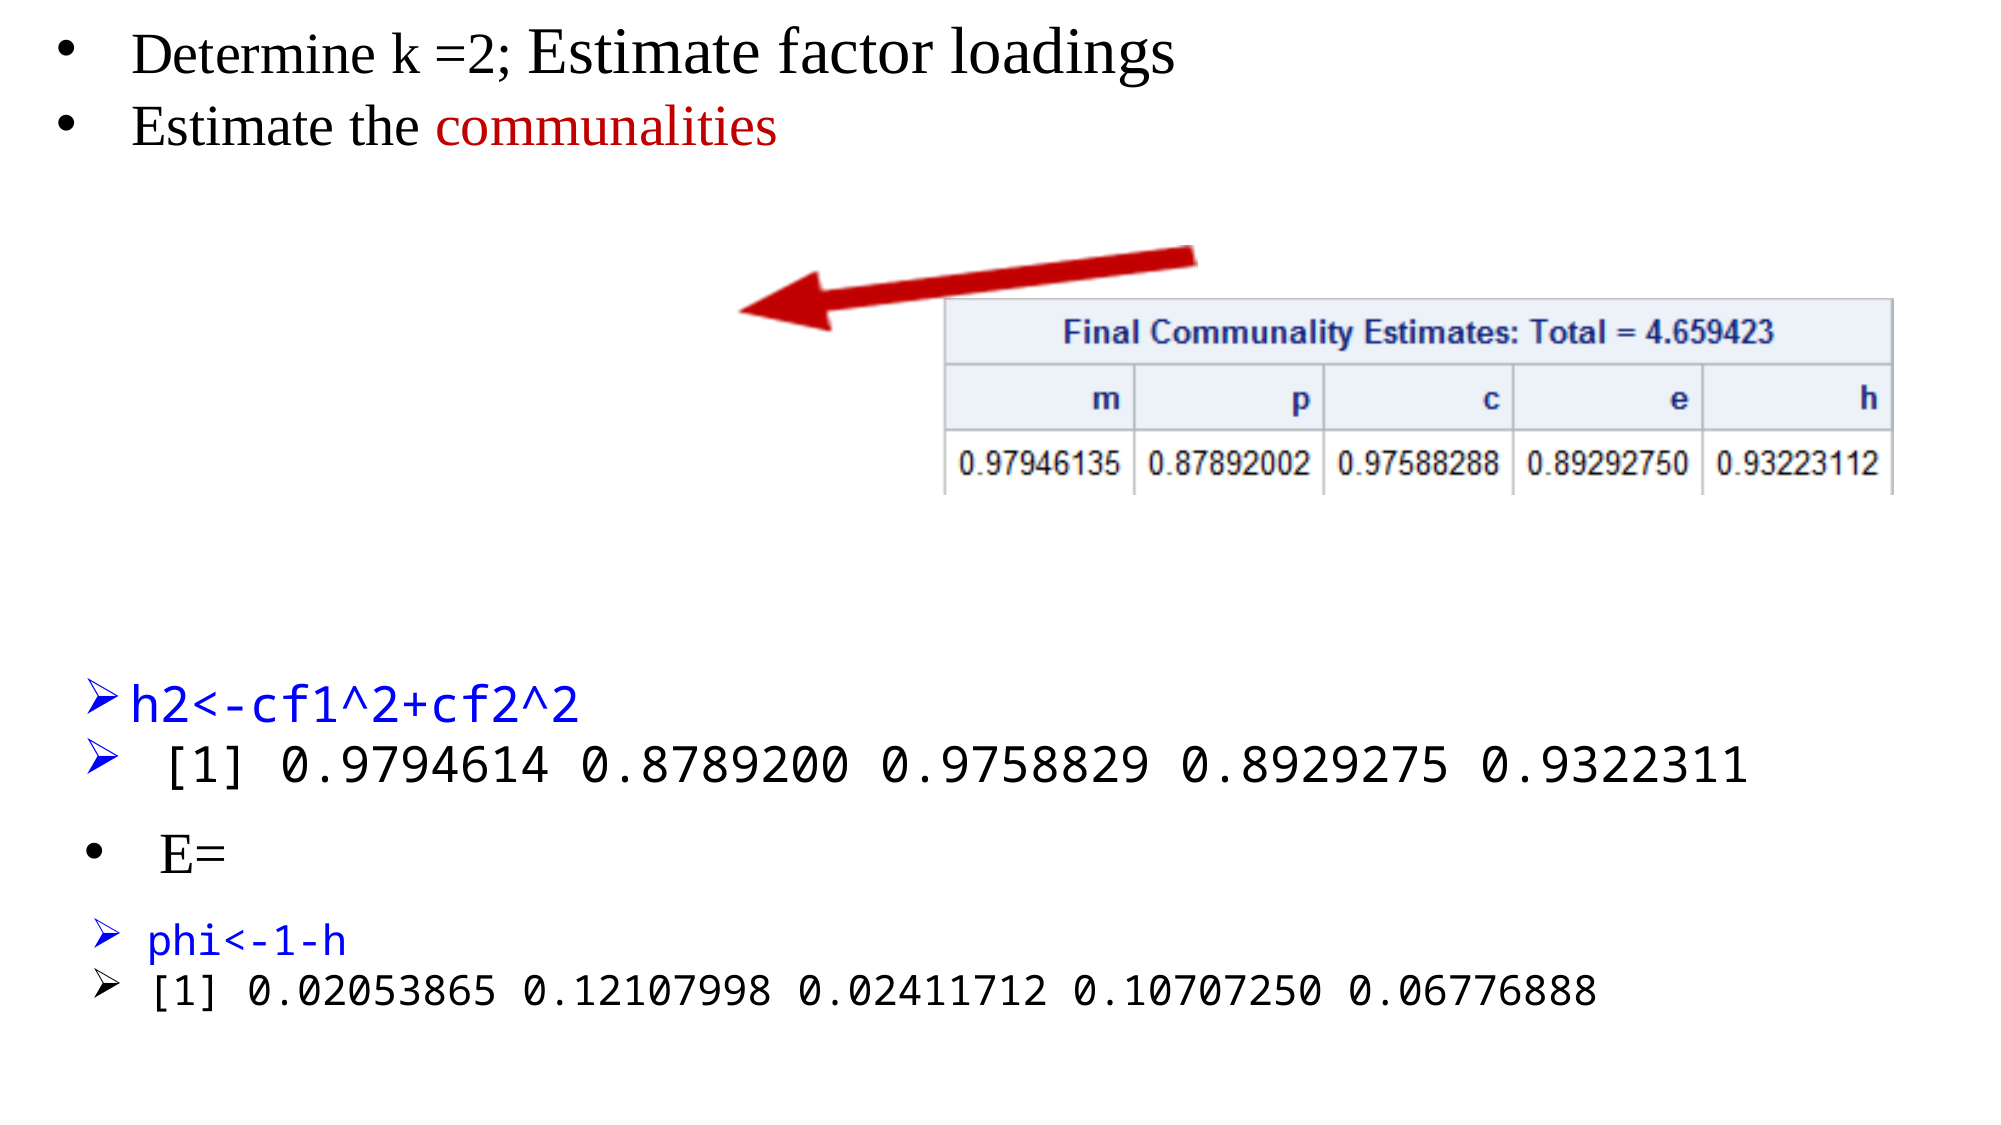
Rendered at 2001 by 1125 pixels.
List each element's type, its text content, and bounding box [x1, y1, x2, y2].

text_box phi<-1-h [1] 0.02053865 0.12107998 0.02411712 0.10707250 0.06776888 [90, 913, 1598, 1014]
picture [648, 245, 1894, 495]
text_box h2<-cf1^2+cf2^2 [1] 0.9794614 0.8789200 0.9758829 0.8929275 0.9322311 [83, 672, 1849, 793]
